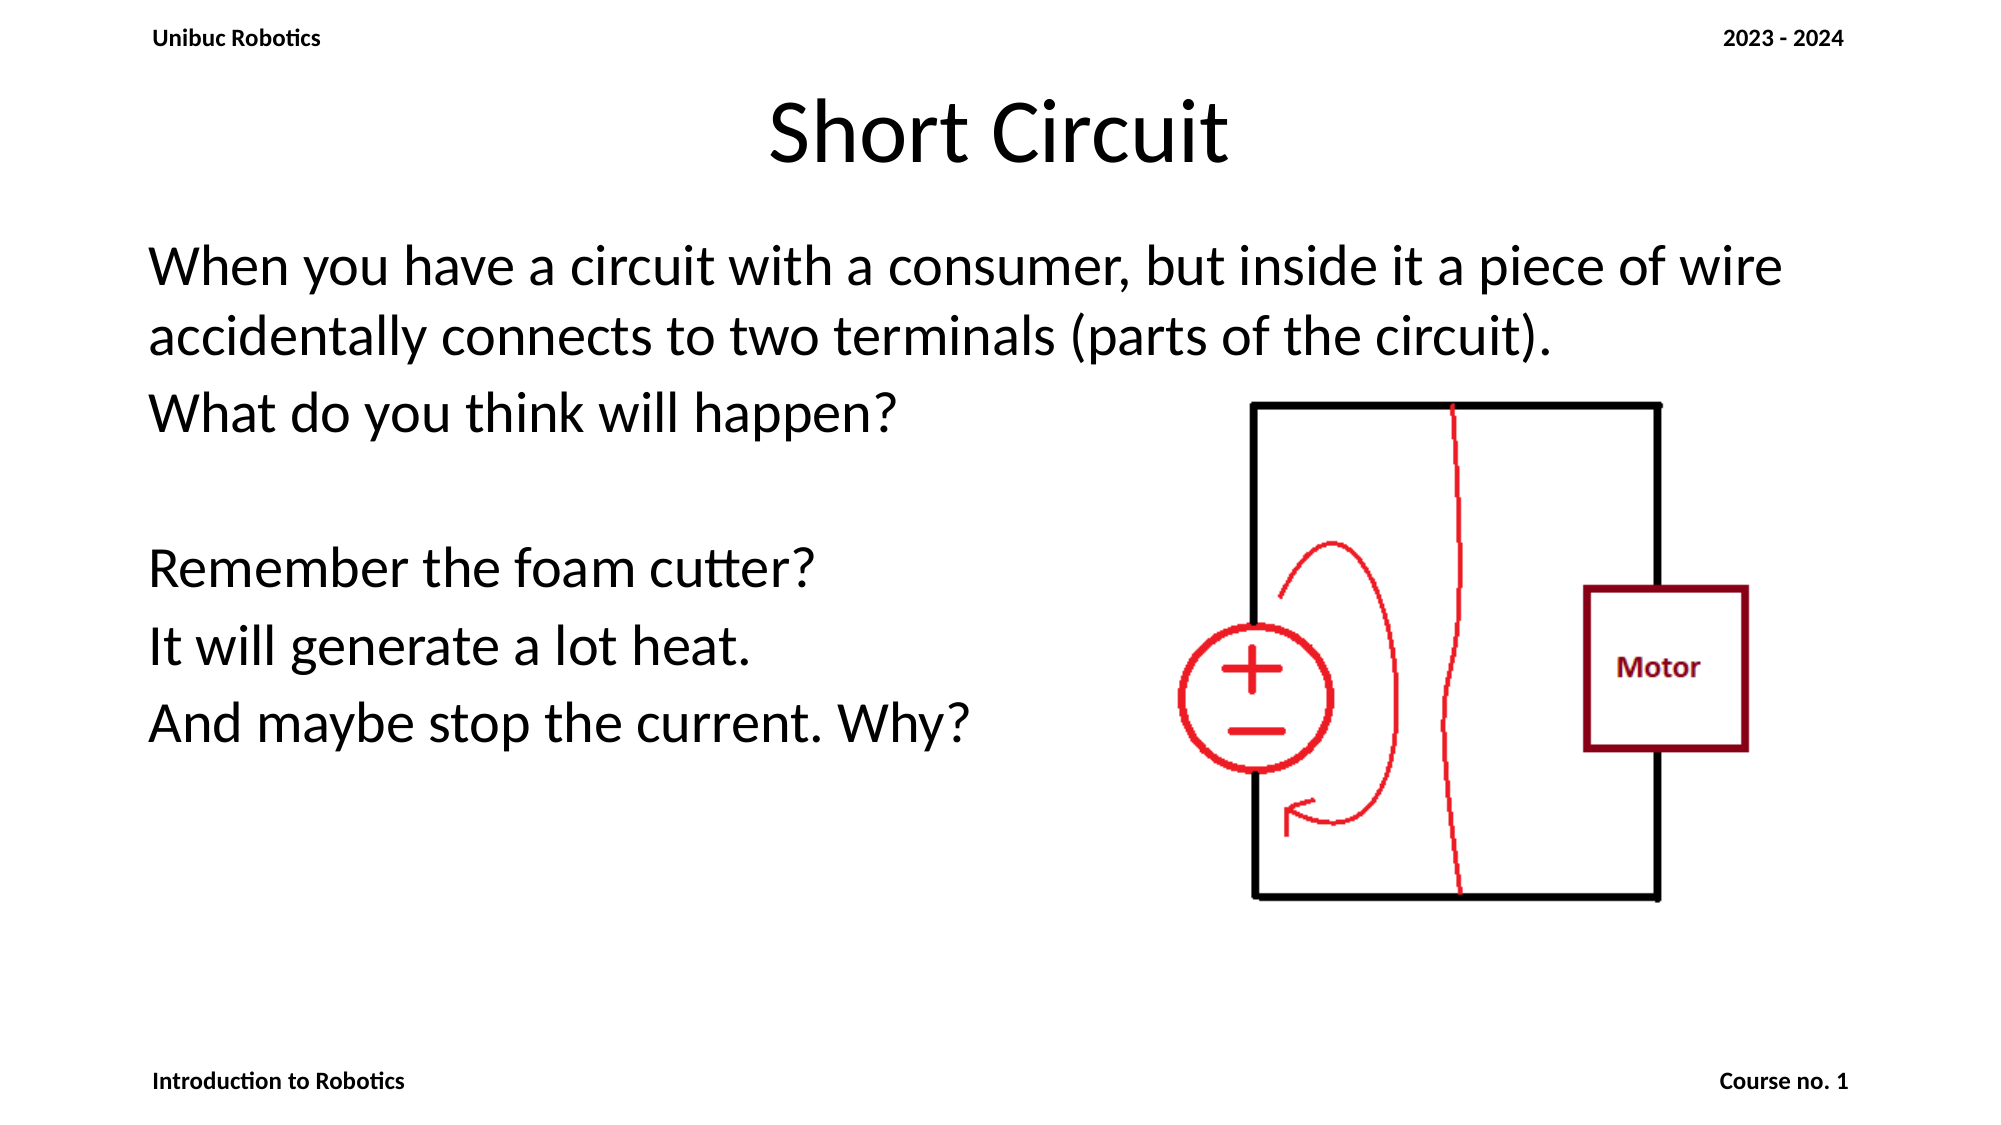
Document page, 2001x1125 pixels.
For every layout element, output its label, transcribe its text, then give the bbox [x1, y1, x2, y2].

title Short Circuit [99, 32, 1900, 220]
list When you have a circuit with a consumer, but inside it a piece of wire accidentally connects to two terminals (parts of the circuit). What do you think will happen? Remember the foam cutter? It will generate a lot heat. And maybe stop the current. Why? [133, 220, 1968, 931]
picture [1164, 376, 1779, 931]
